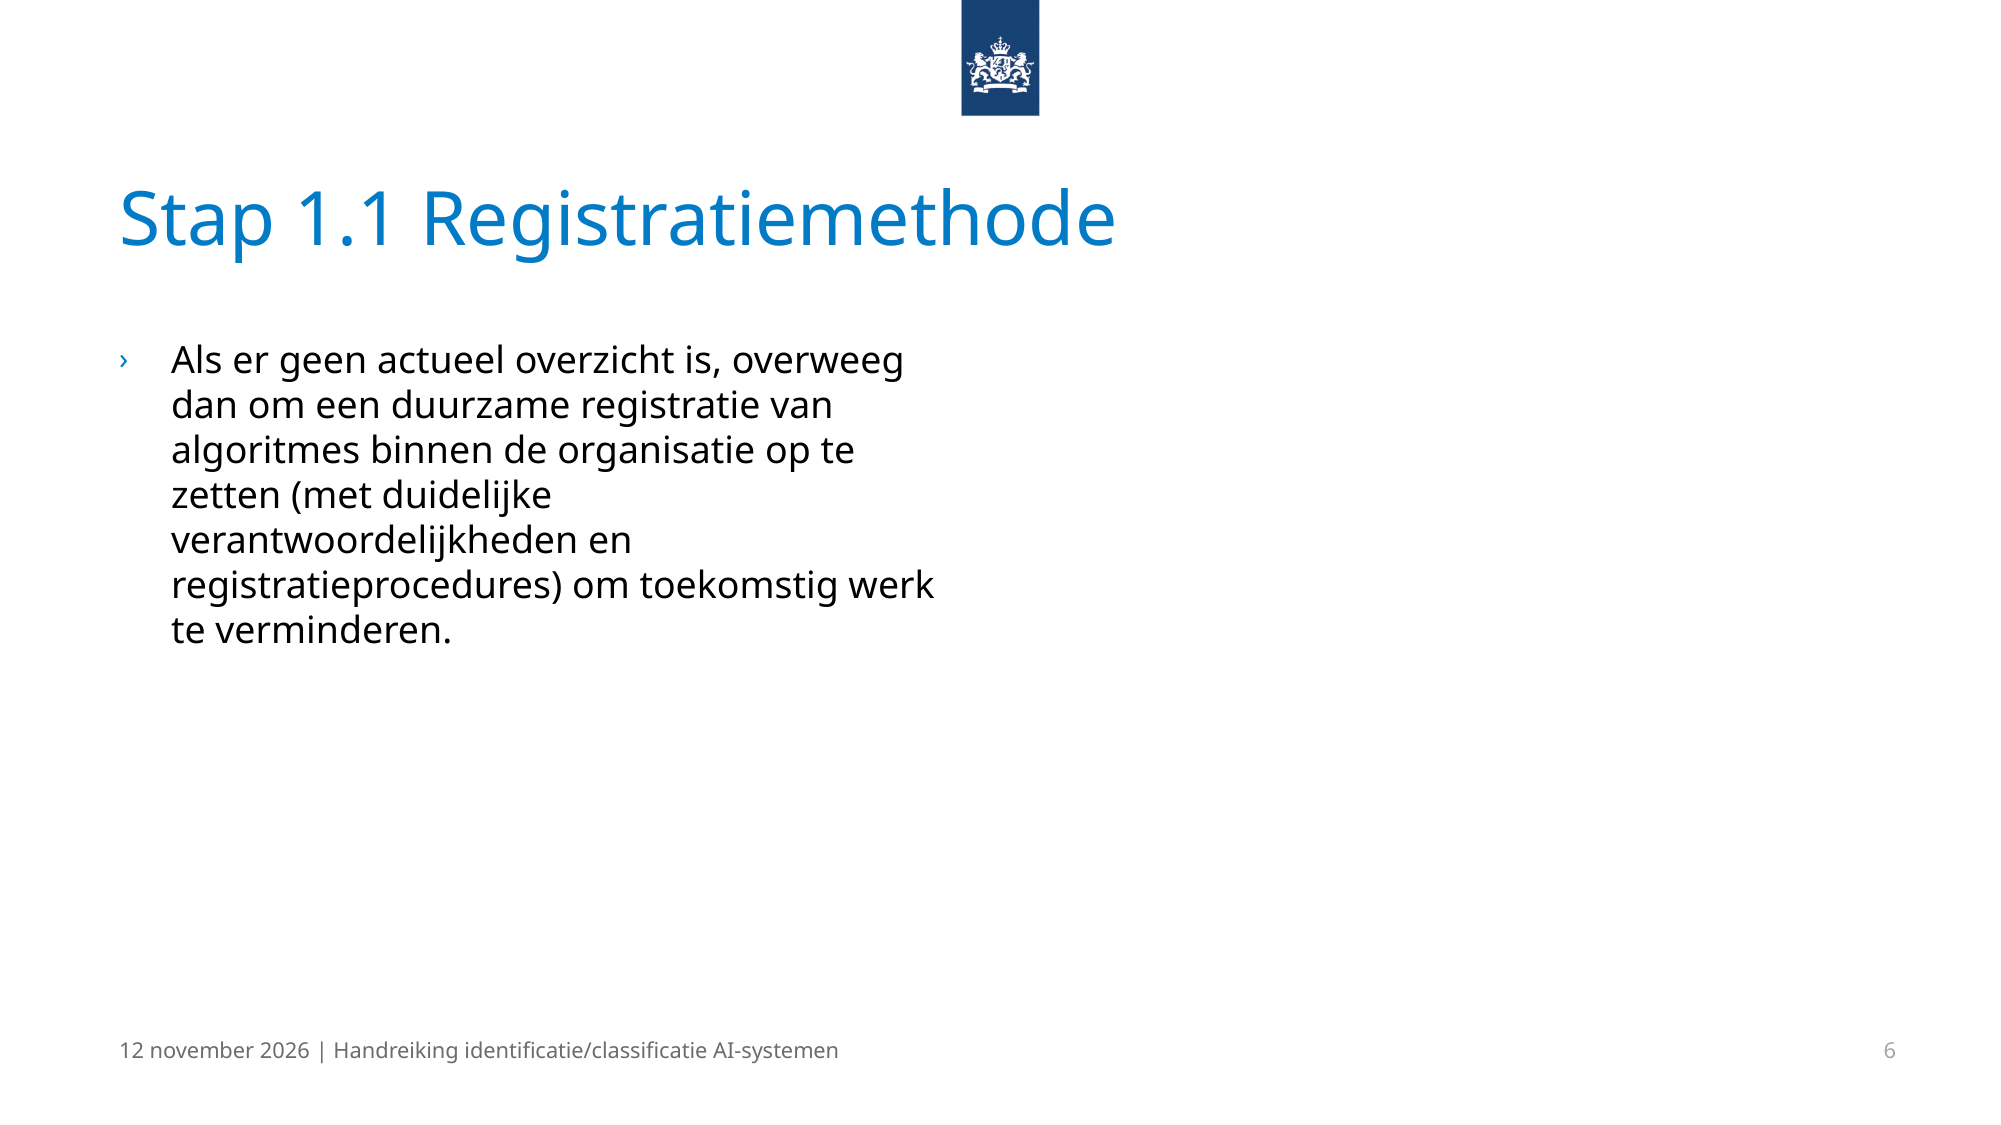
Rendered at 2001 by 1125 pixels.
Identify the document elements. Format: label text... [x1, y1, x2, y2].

picture [0, 0, 2000, 174]
footer 13 december 2024 | Handreiking identificatie/classificatie AI-systemen [104, 1020, 925, 1074]
slide_number 6 [1074, 1020, 1897, 1074]
list Als er geen actueel overzicht is, overweeg dan om een duurzame registratie van algoritmes binnen de organisatie op te zetten (met duidelijke verantwoordelijkheden en registratieprocedures) om toekomstig werk te verminderen. [104, 329, 1897, 1021]
title Stap 1.1 Registratiemethode [104, 172, 1897, 329]
